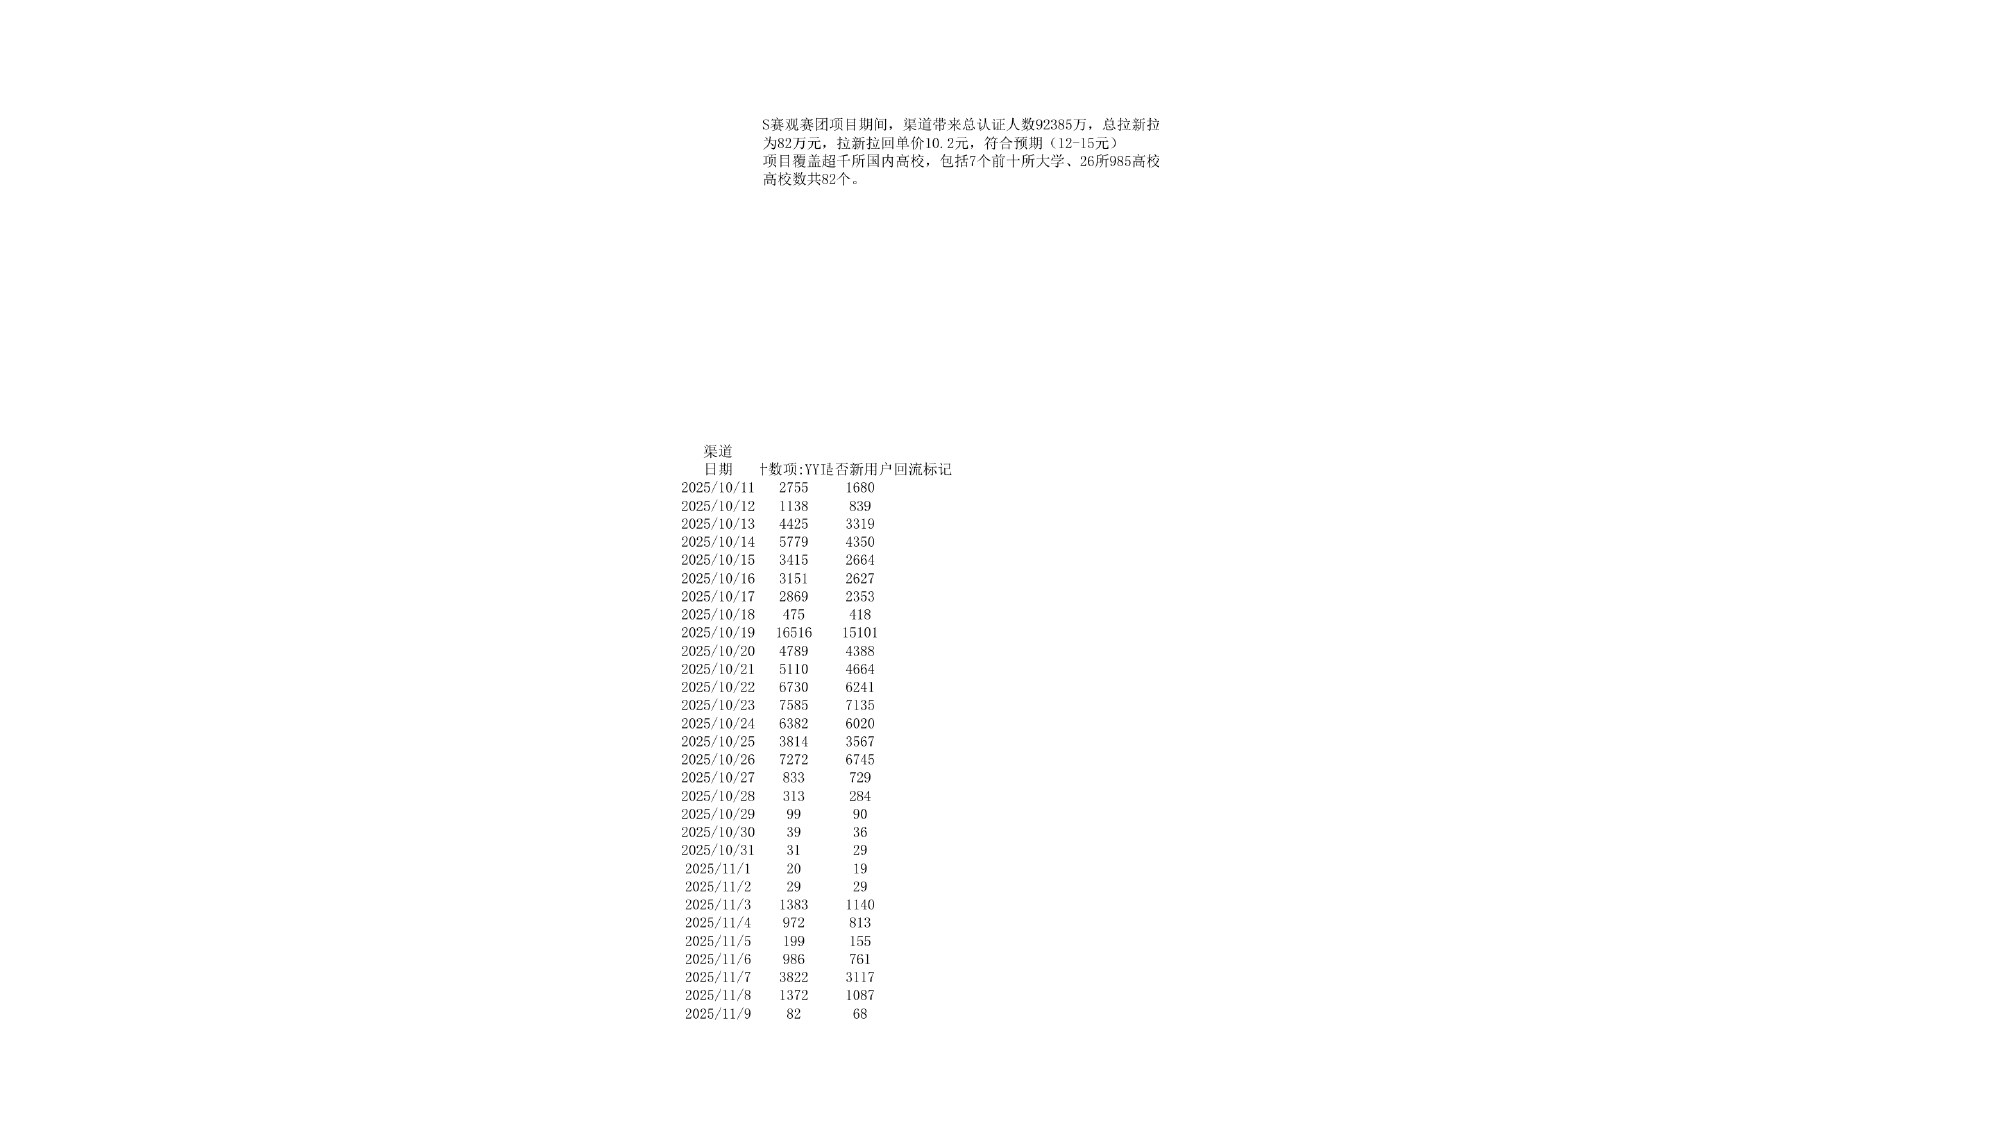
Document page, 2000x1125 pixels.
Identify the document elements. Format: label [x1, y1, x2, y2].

picture [601, 0, 1399, 1125]
